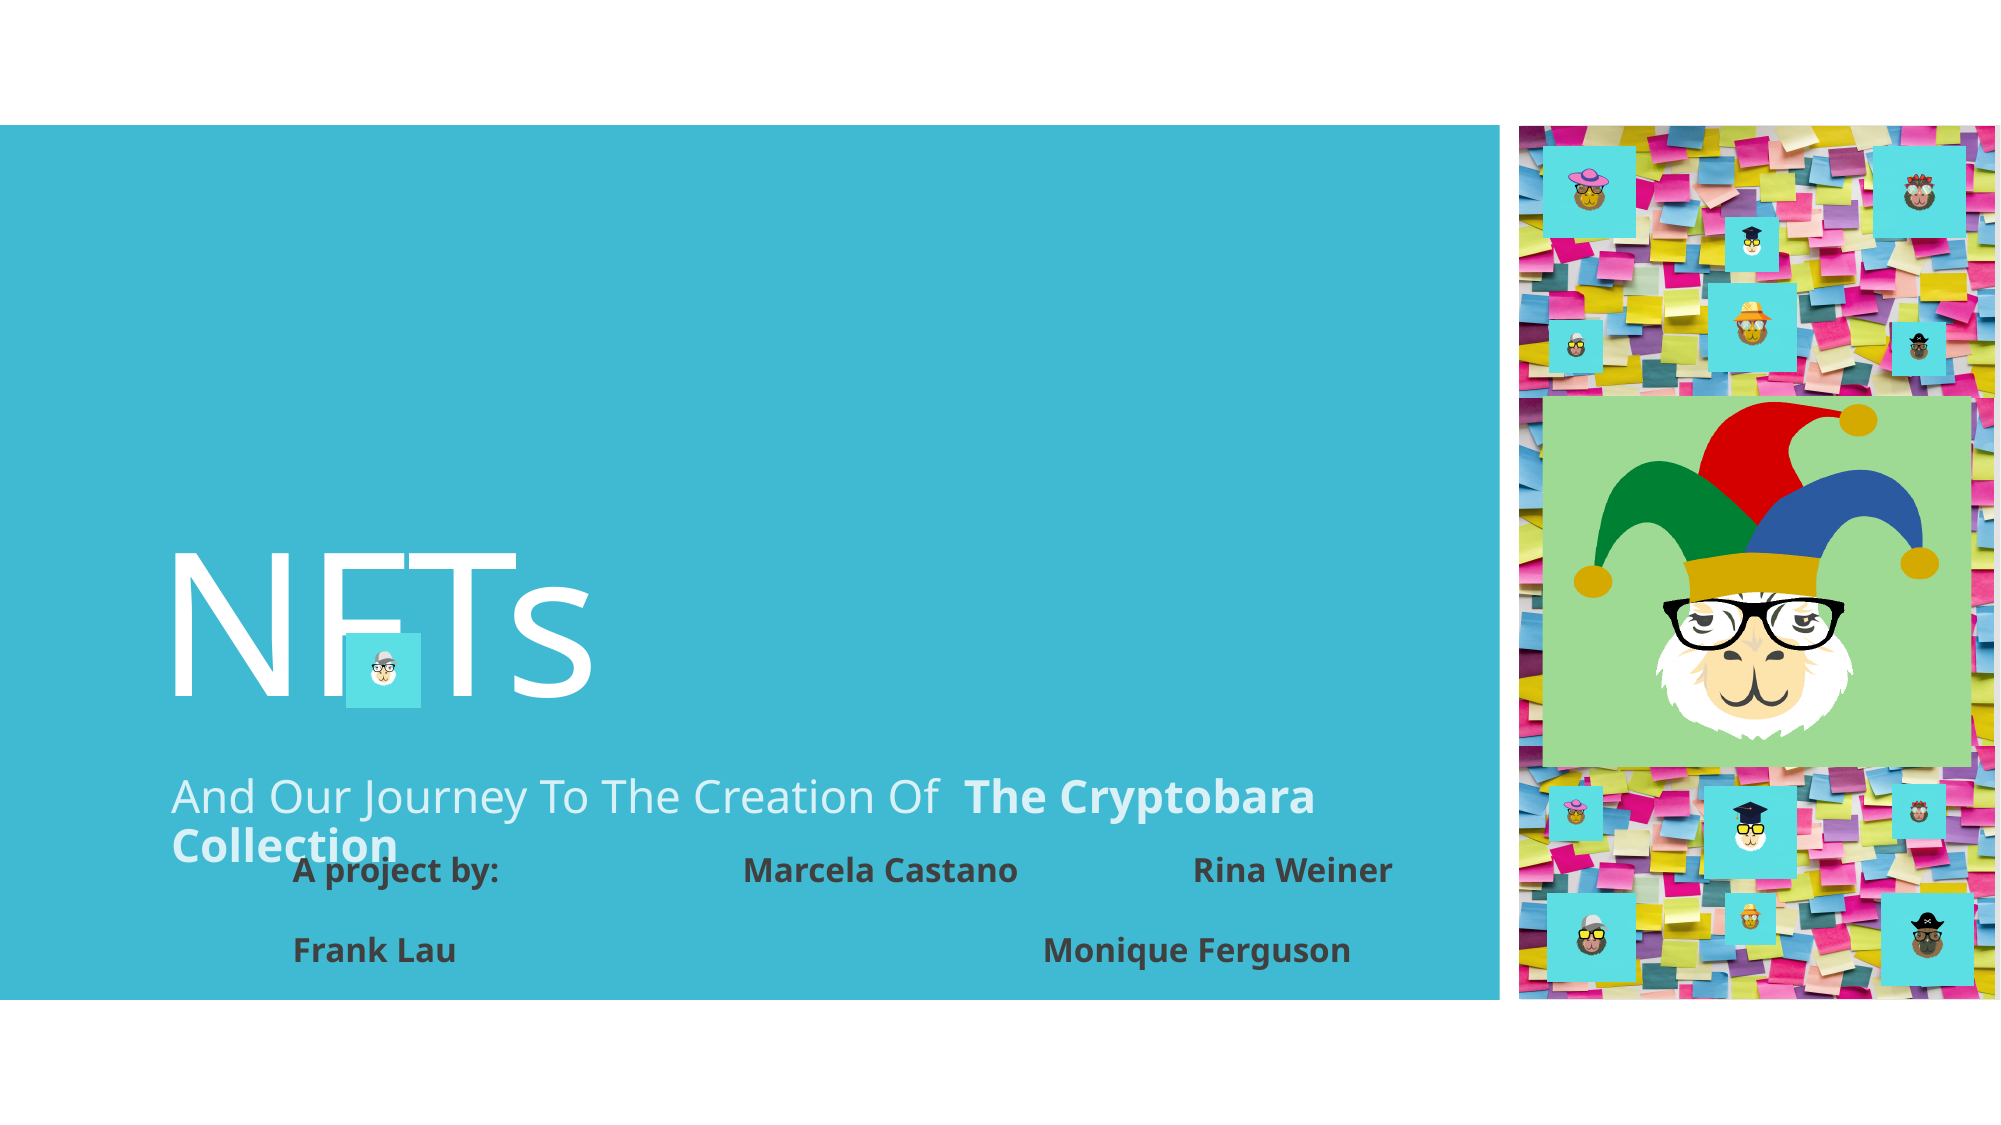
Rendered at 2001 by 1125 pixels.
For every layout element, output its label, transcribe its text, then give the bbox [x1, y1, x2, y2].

subtitle And Our Journey To The Creation Of The Cryptobara Collection [156, 766, 1391, 912]
picture [345, 632, 421, 709]
picture [1519, 126, 1995, 999]
text_box A project by: Marcela Castano Rina Weiner Frank Lau Monique Ferguson [277, 841, 1511, 977]
title NFTs [141, 213, 1341, 747]
